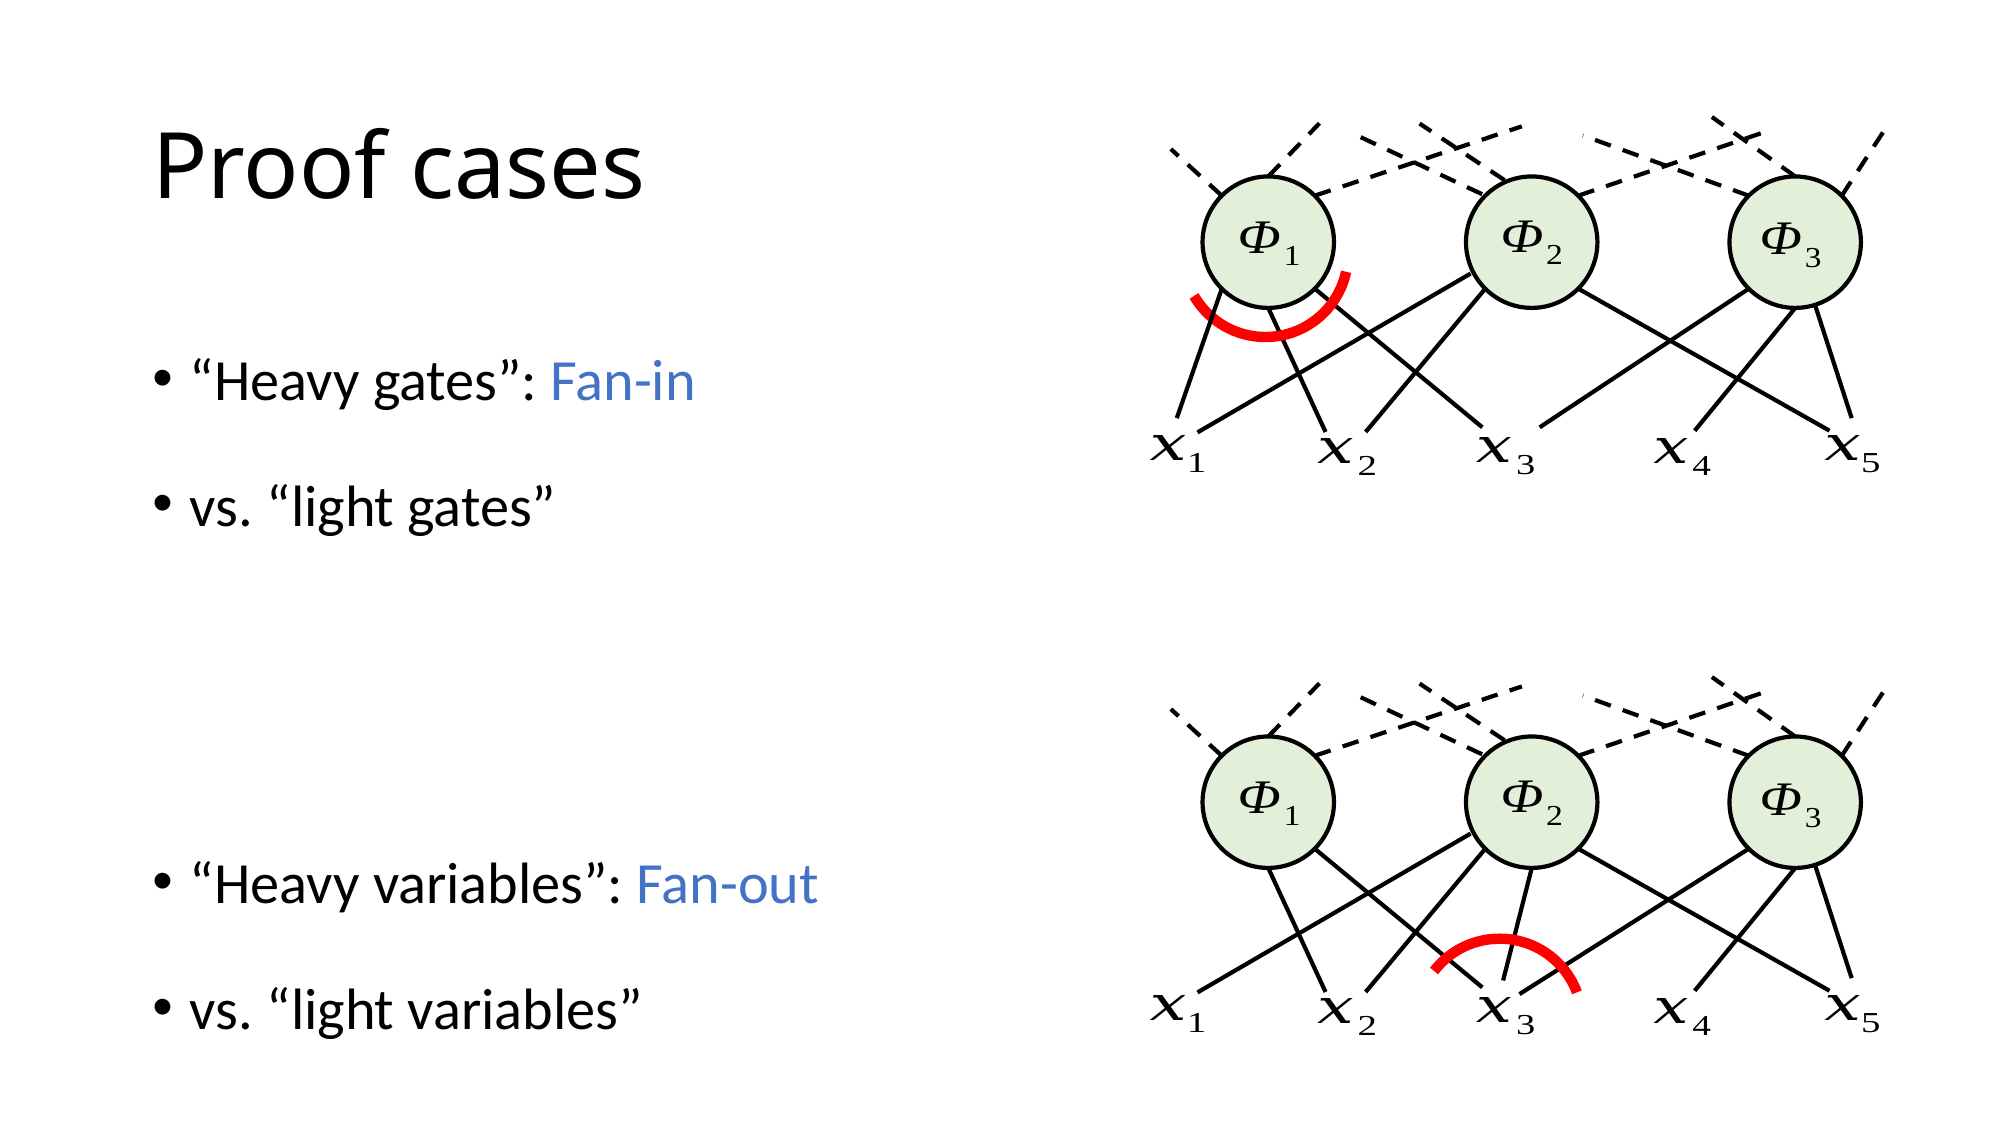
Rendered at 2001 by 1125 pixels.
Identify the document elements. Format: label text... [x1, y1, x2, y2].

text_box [1145, 676, 1888, 1104]
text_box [1145, 116, 1888, 482]
title Proof cases [137, 59, 1863, 278]
